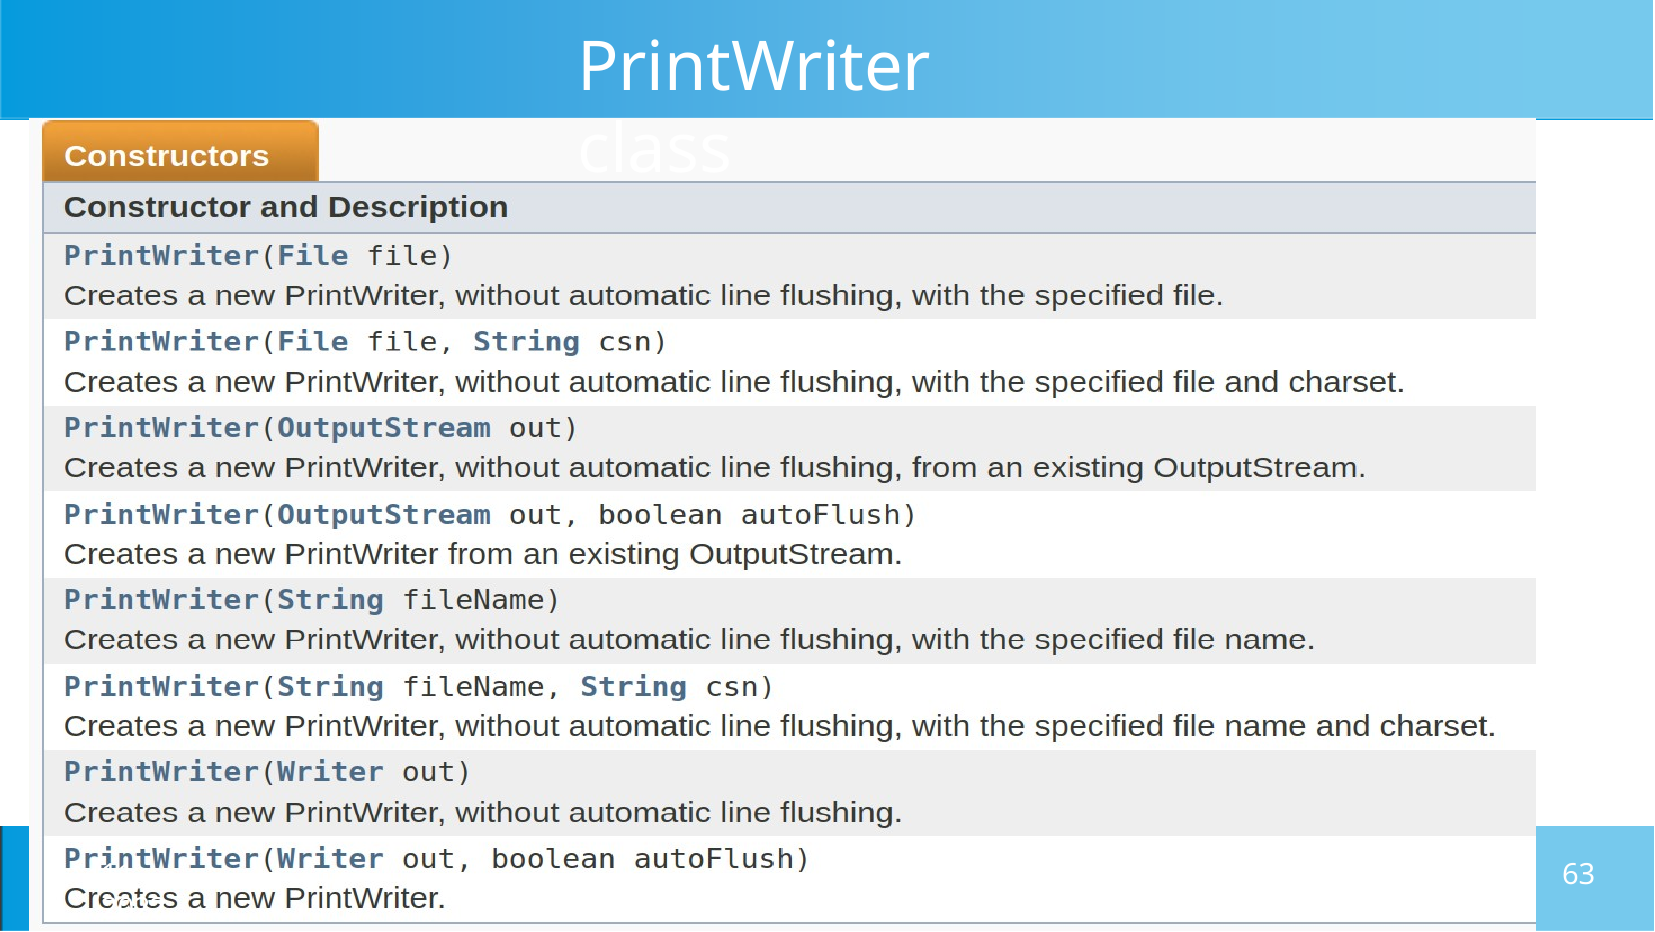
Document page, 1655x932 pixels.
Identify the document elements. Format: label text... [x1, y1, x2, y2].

slide_number 63 [1555, 856, 1601, 932]
picture [29, 0, 1654, 931]
title PrintWriter class [575, 19, 1079, 116]
